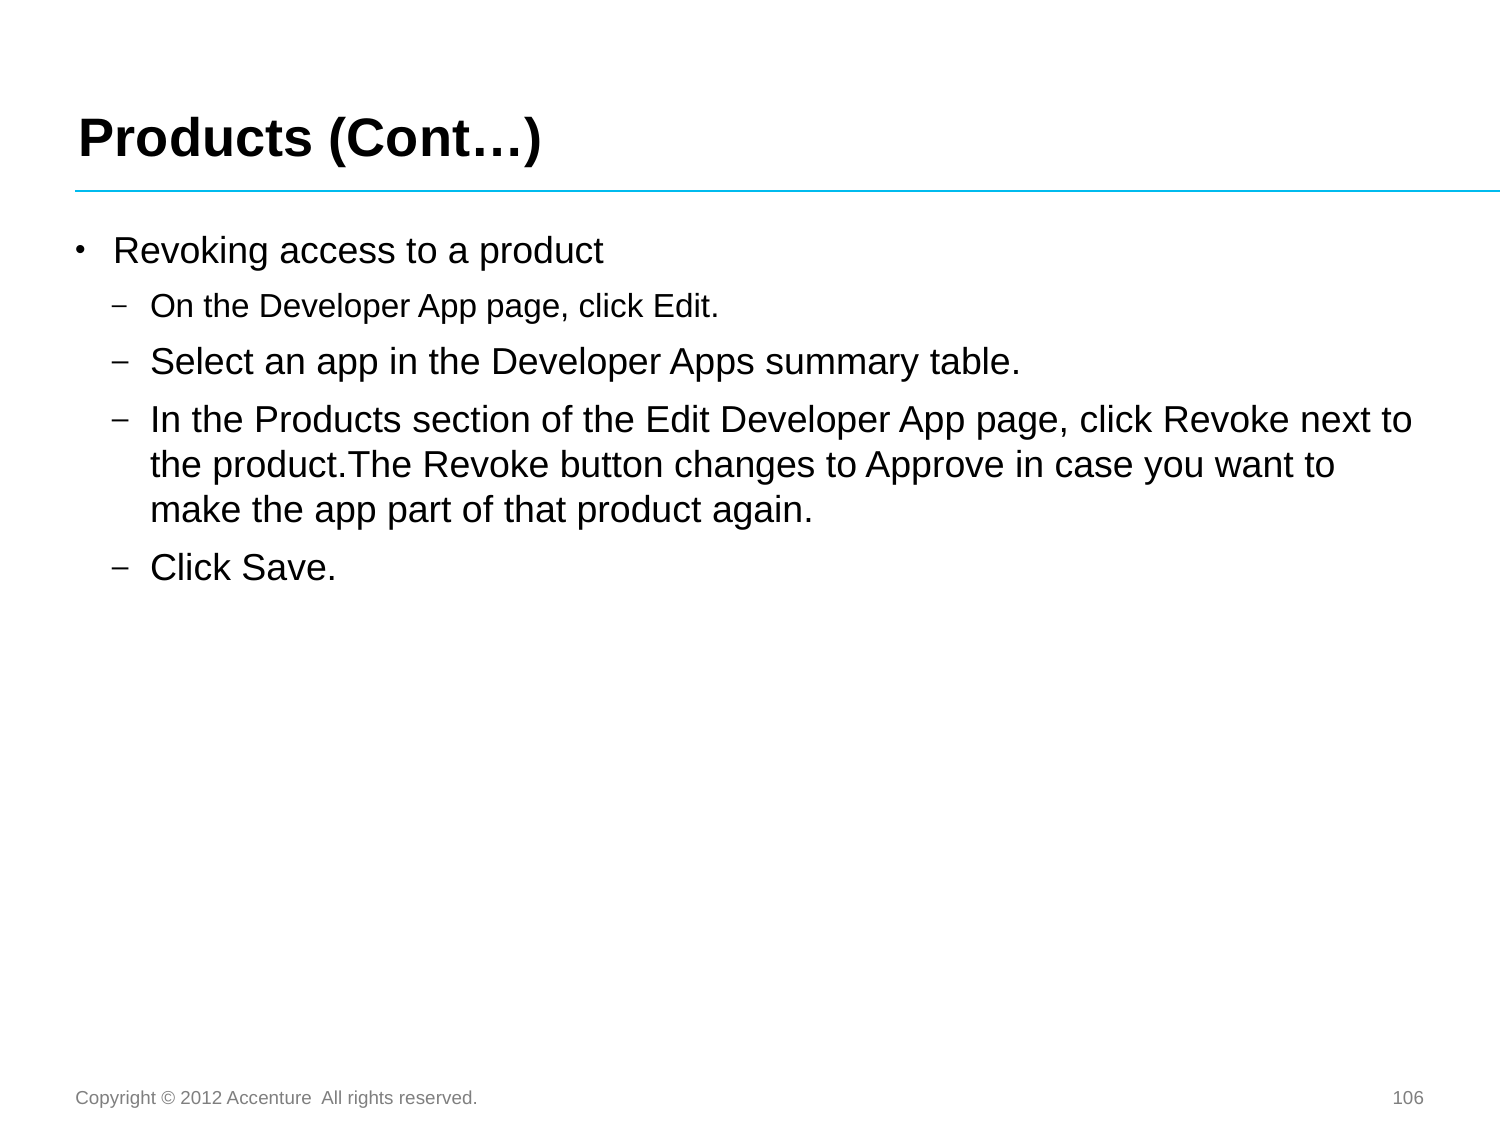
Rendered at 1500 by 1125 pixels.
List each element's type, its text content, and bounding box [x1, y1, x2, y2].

list Revoking access to a product On the Developer App page, click Edit. Select an app in the Developer Apps summary table. In the Products section of the Edit Developer App page, click Revoke next to the product.The Revoke button changes to Approve in case you want to make the app part of that product again. Click Save. [75, 226, 1425, 1018]
title Products (Cont…) [78, 92, 1425, 222]
